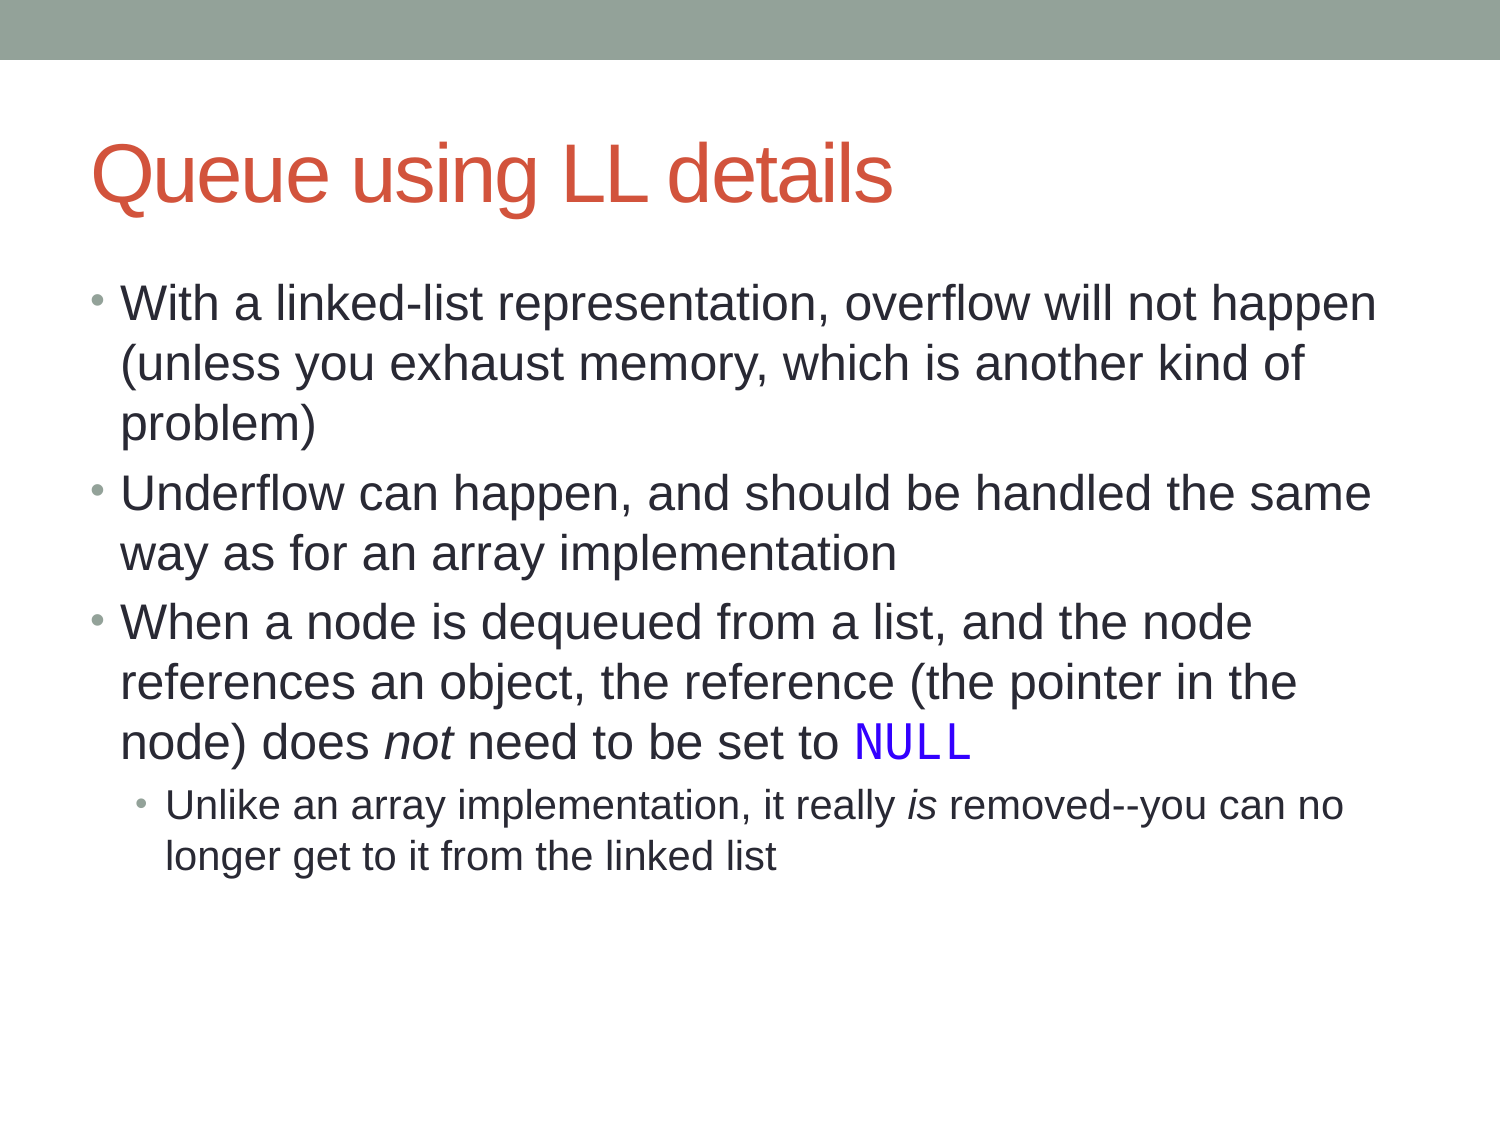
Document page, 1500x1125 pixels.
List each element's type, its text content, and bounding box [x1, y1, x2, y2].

title Queue using LL details [75, 87, 1425, 250]
list With a linked-list representation, overflow will not happen (unless you exhaust memory, which is another kind of problem) Underflow can happen, and should be handled the same way as for an array implementation When a node is dequeued from a list, and the node references an object, the reference (the pointer in the node) does not need to be set to NULL Unlike an array implementation, it really is removed--you can no longer get to it from the linked list [75, 262, 1425, 1063]
